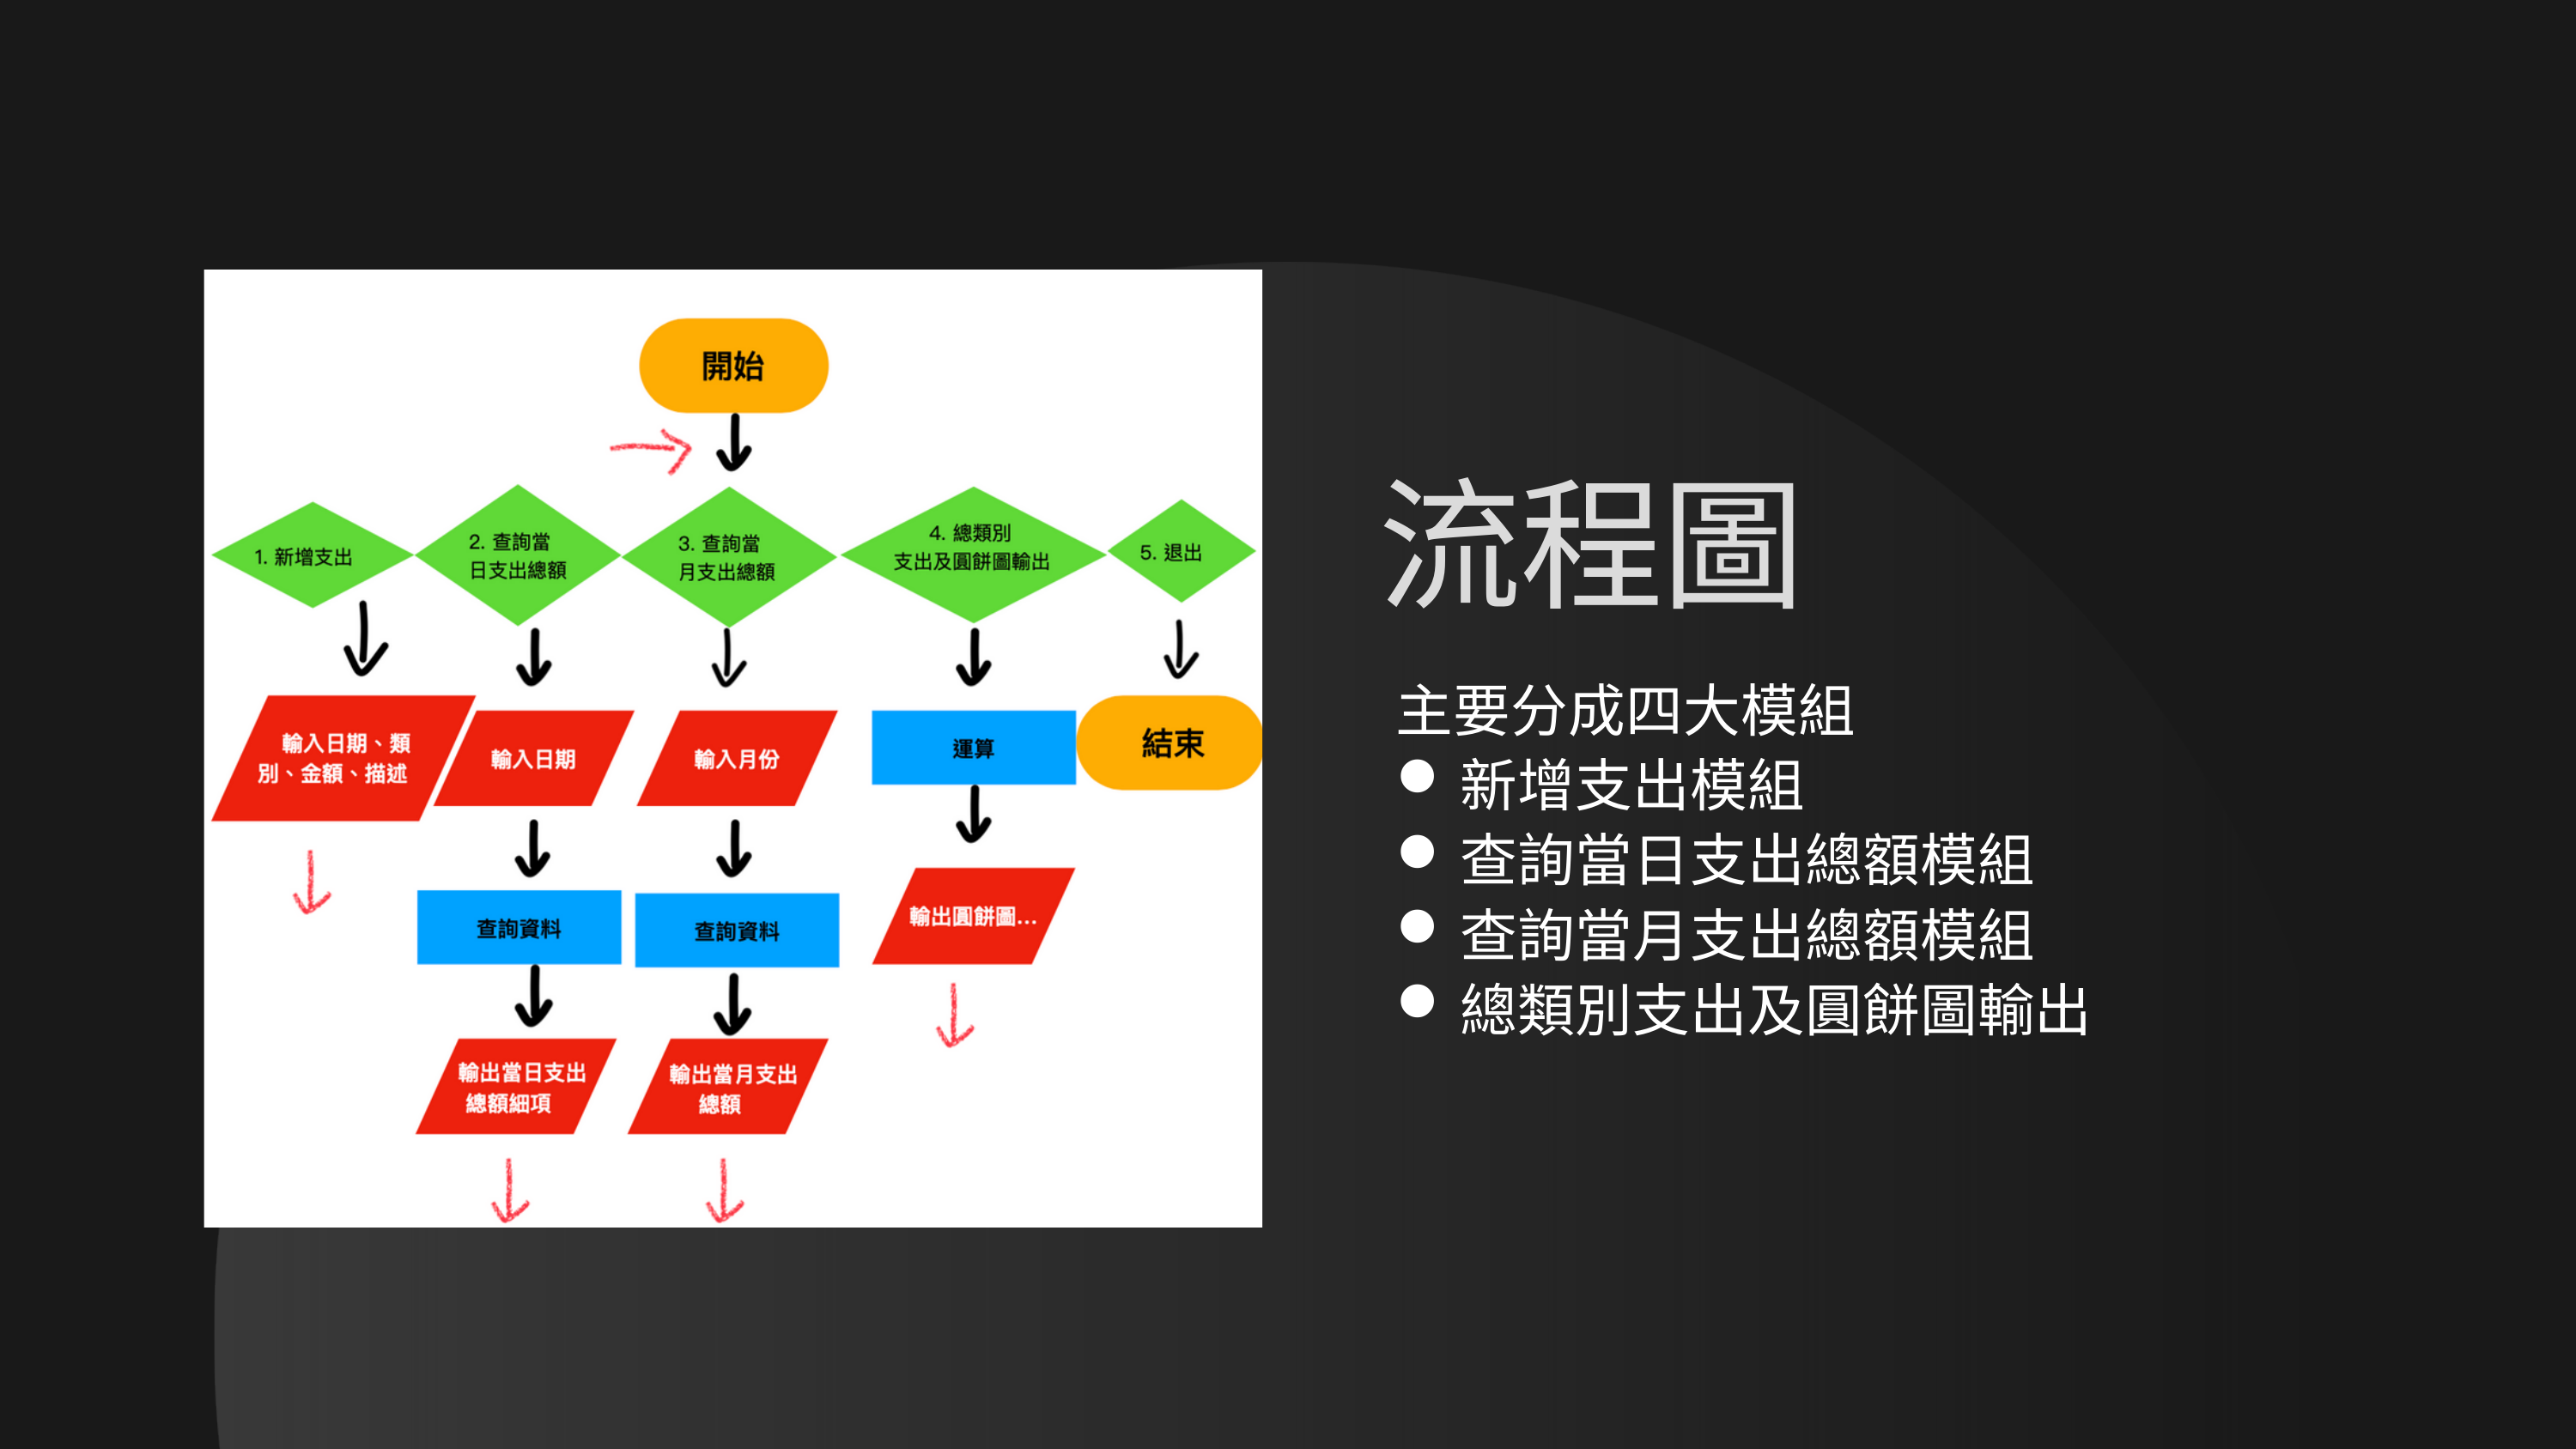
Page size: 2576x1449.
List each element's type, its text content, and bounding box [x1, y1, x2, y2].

text_box [214, 262, 2362, 1449]
text_box 主要分成四大模組 新增支出模組 查詢當日支出總額模組 查詢當月支出總額模組 總類別支出及圓餅圖輸出 [1347, 668, 2566, 1043]
text_box [204, 270, 1263, 1228]
text_box 流程圖 [1378, 477, 2410, 627]
